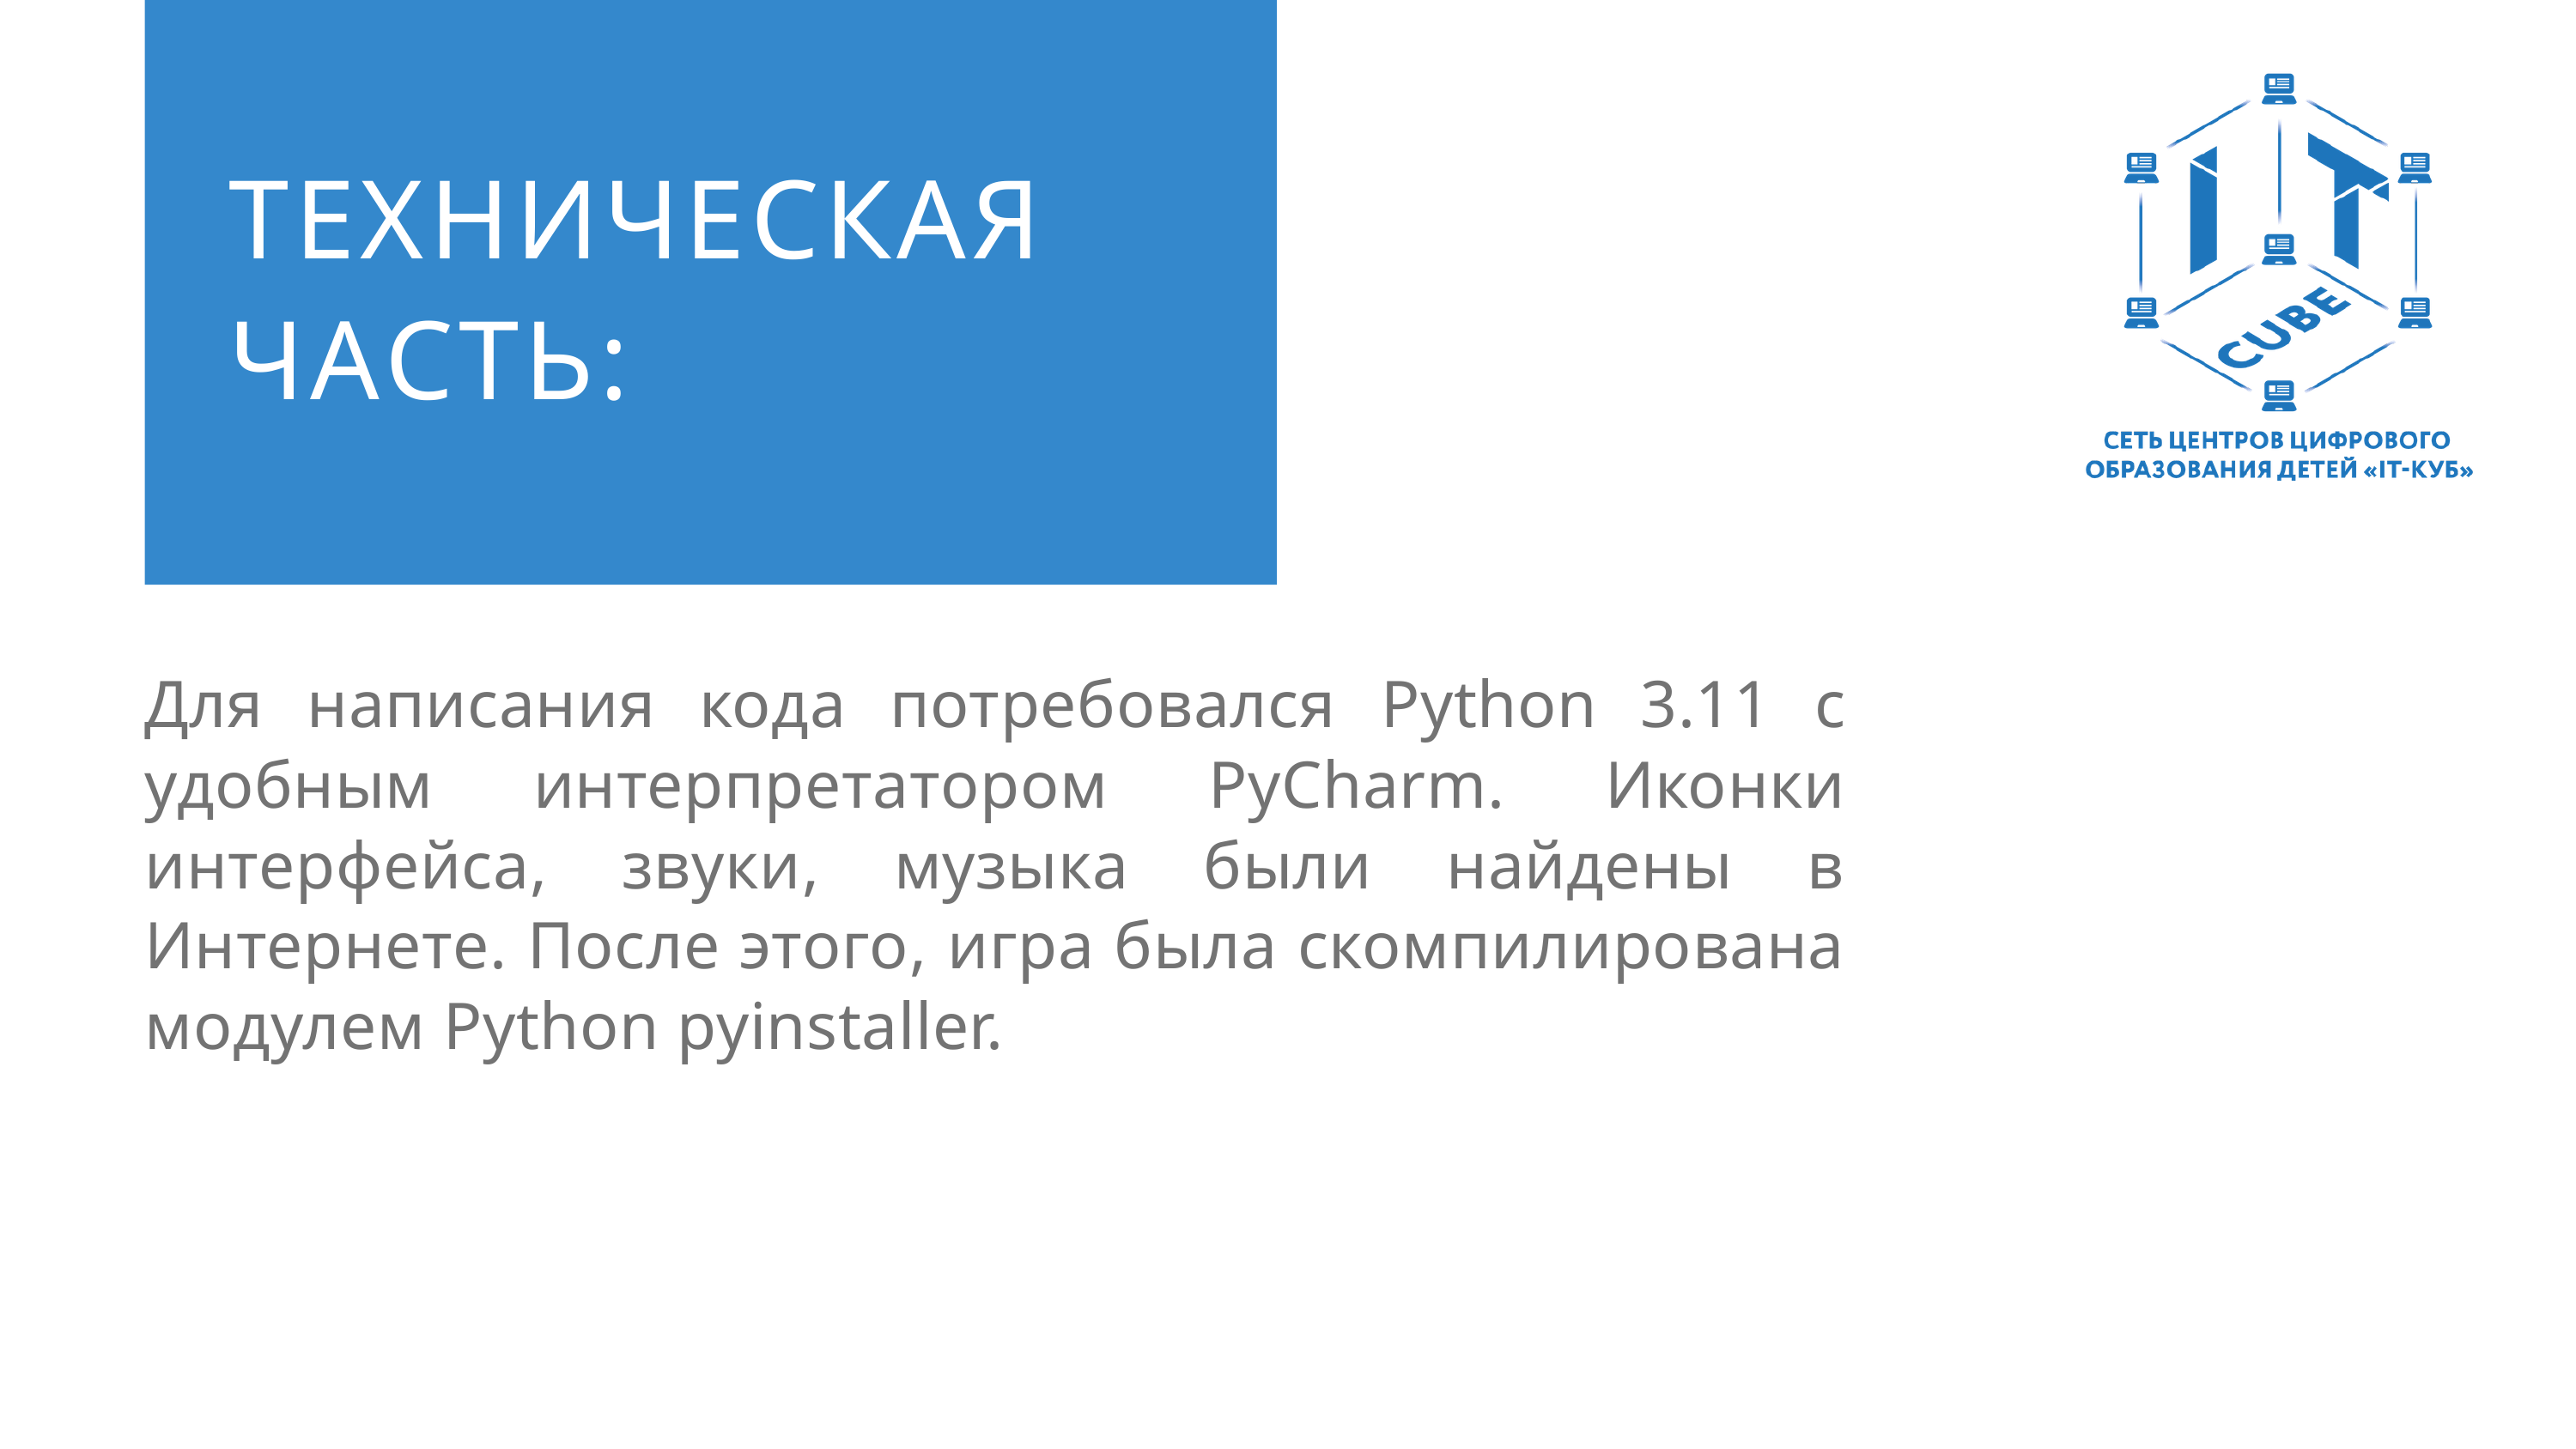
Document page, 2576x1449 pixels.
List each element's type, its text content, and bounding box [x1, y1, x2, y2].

picture [2063, 52, 2501, 519]
text_box [144, 0, 1277, 585]
text_box ТЕХНИЧЕСКАЯ ЧАСТЬ: [228, 138, 1201, 421]
text_box Для написания кода потребовался Python 3.11 с удобным интерпретатором PyCharm. Иконки интерфейса, звуки, музыка были найдены в Интернете. После этого, игра была скомпилирована модулем Python pyinstaller. [144, 659, 1846, 1143]
